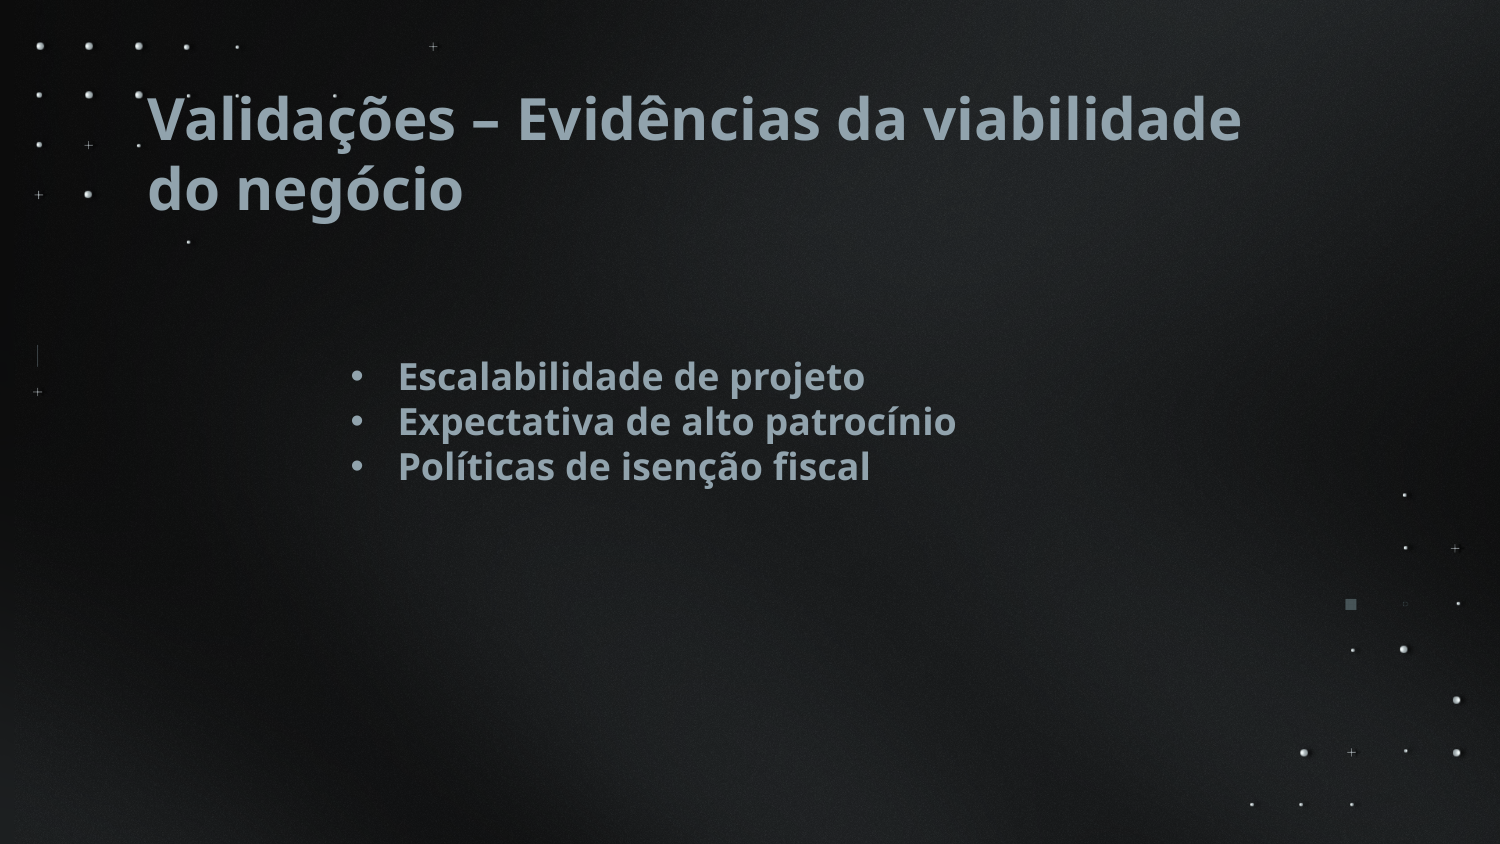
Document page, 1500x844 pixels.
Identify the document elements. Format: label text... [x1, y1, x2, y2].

text_box Validações – Evidências da viabilidade do negócio [132, 75, 1289, 230]
text_box Escalabilidade de projeto Expectativa de alto patrocínio Políticas de isenção fiscal [335, 345, 1086, 496]
picture [0, 0, 1500, 844]
